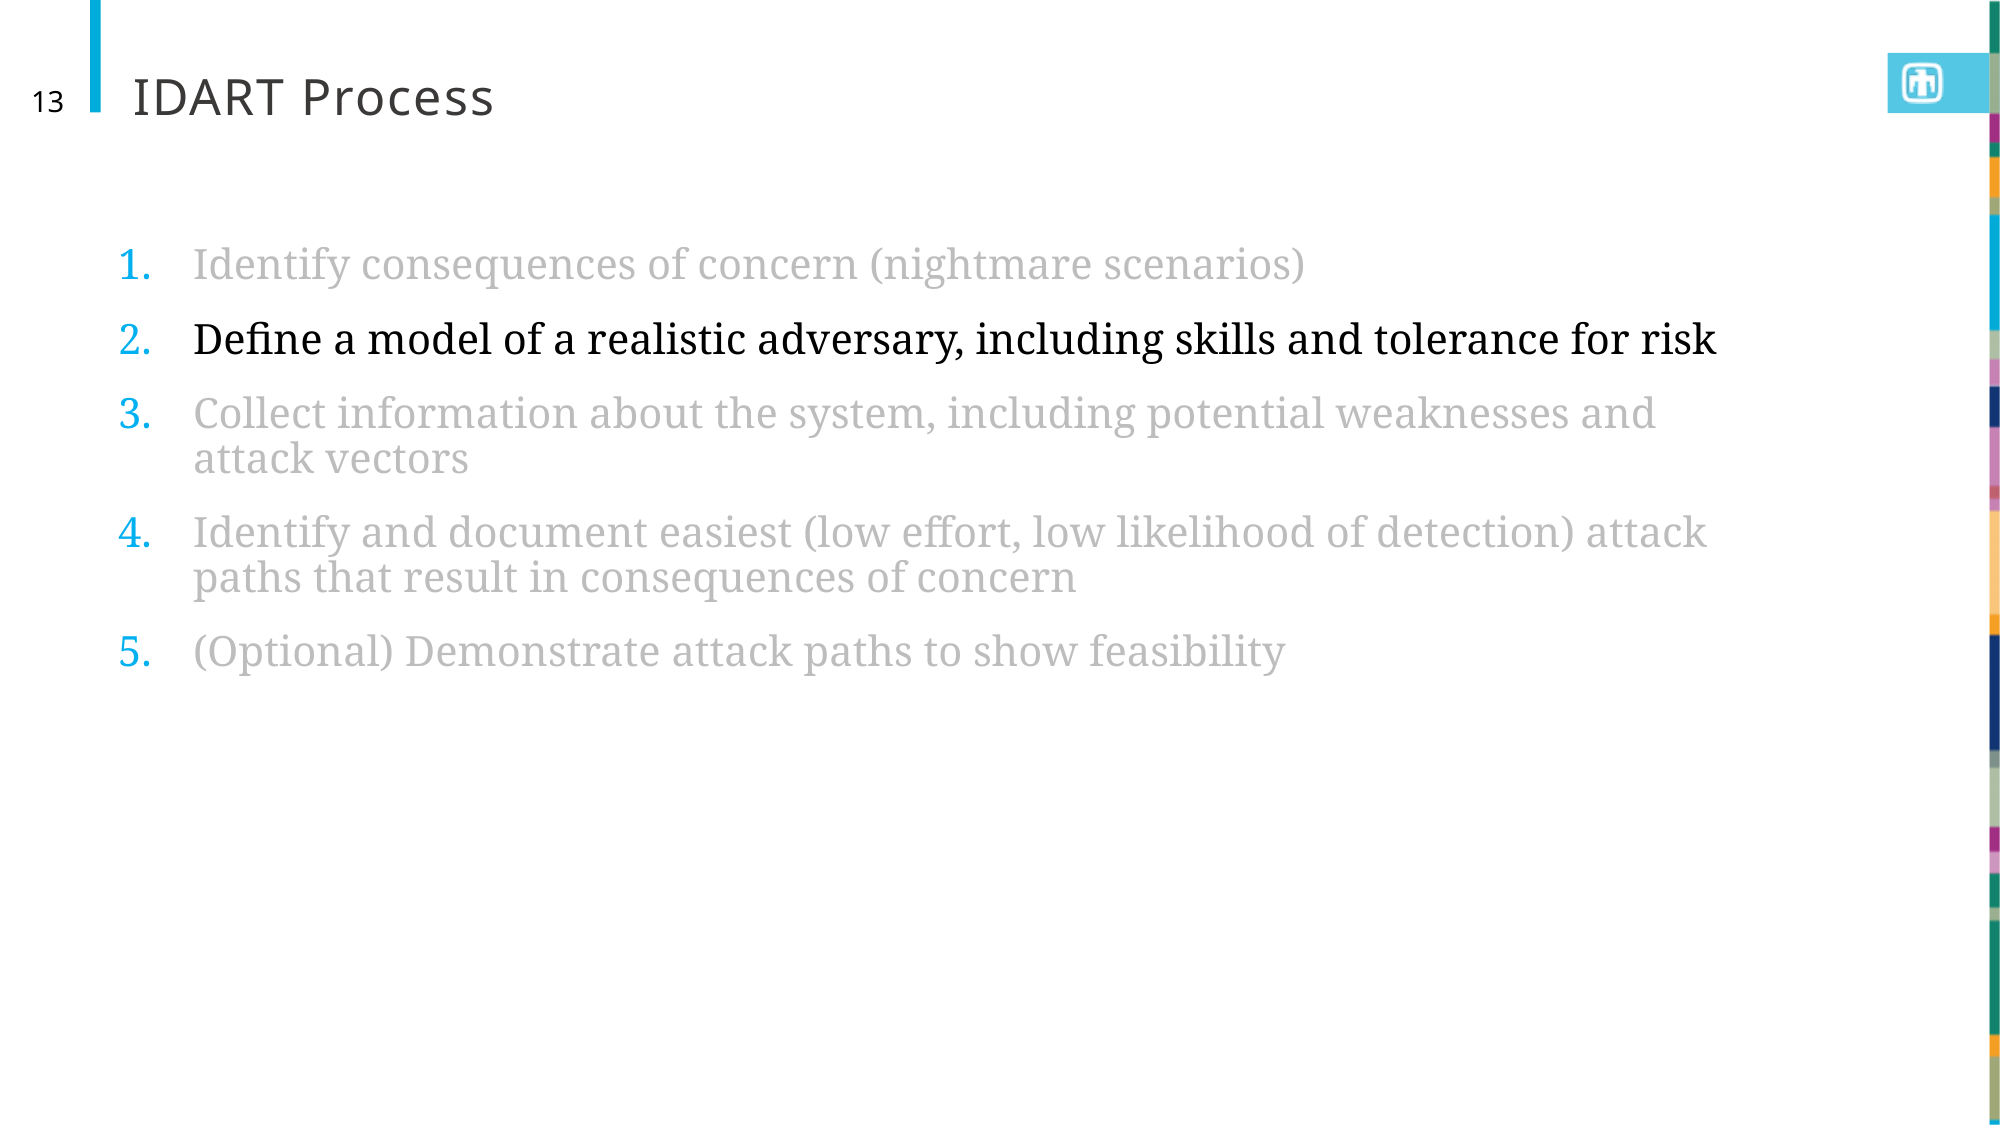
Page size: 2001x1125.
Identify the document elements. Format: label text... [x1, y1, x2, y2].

list Identify consequences of concern (nightmare scenarios) Define a model of a realistic adversary, including skills and tolerance for risk Collect information about the system, including potential weaknesses and attack vectors Identify and document easiest (low effort, low likelihood of detection) attack paths that result in consequences of concern (Optional) Demonstrate attack paths to show feasibility [118, 236, 1769, 779]
picture [1990, 1, 1999, 215]
picture [1901, 62, 1944, 104]
title IDART Process [118, 39, 1769, 133]
slide_number 13 [10, 73, 80, 133]
picture [1990, 330, 1999, 1120]
